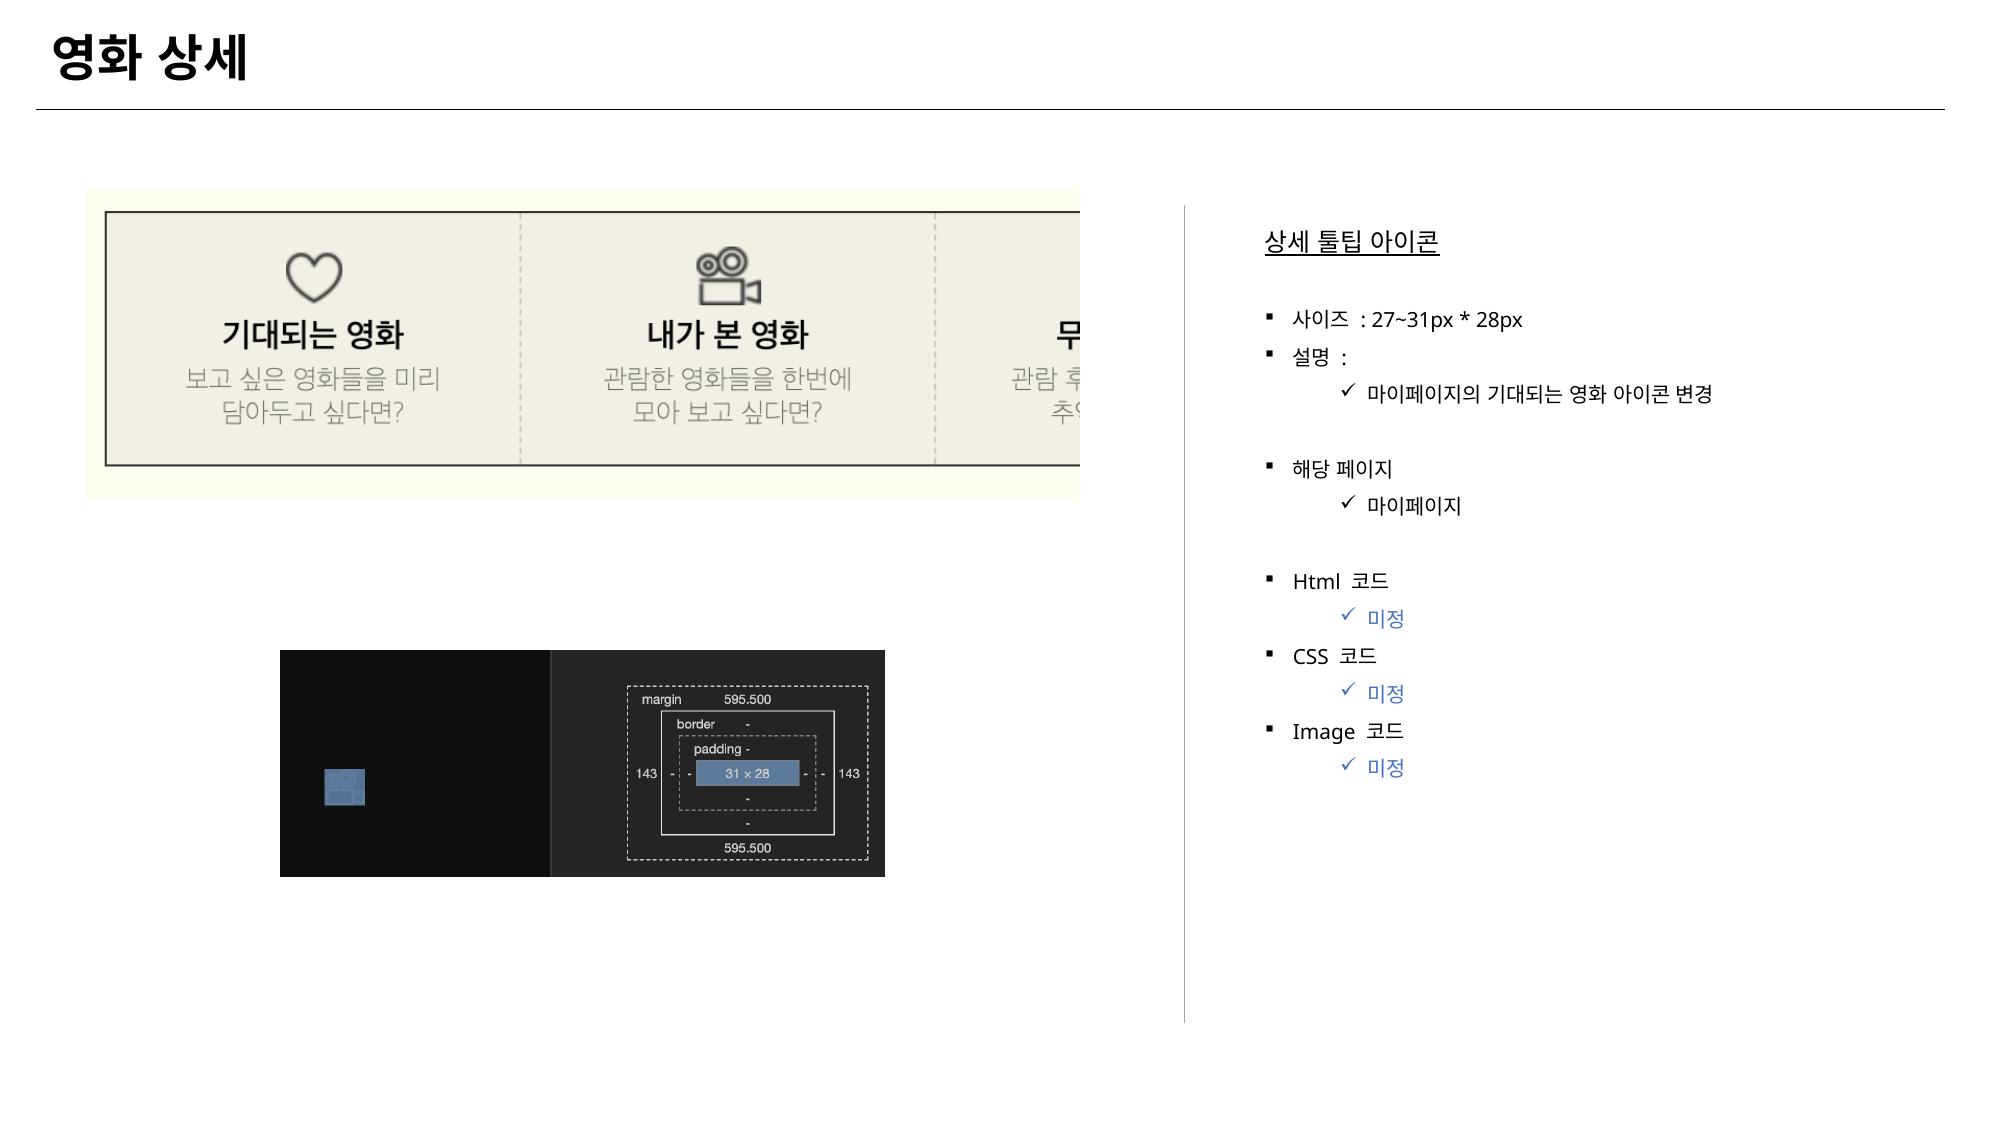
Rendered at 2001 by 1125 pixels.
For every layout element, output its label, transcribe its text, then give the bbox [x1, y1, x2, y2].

text_box 상세 툴팁 아이콘 사이즈 : 27~31px * 28px 설명 : 마이페이지의 기대되는 영화 아이콘 변경 해당 페이지 마이페이지 Html 코드 미정 CSS 코드 미정 Image 코드 미정 [1249, 204, 1946, 826]
picture [280, 650, 885, 877]
picture [85, 188, 1080, 500]
text_box 영화 상세 [36, 18, 1512, 94]
